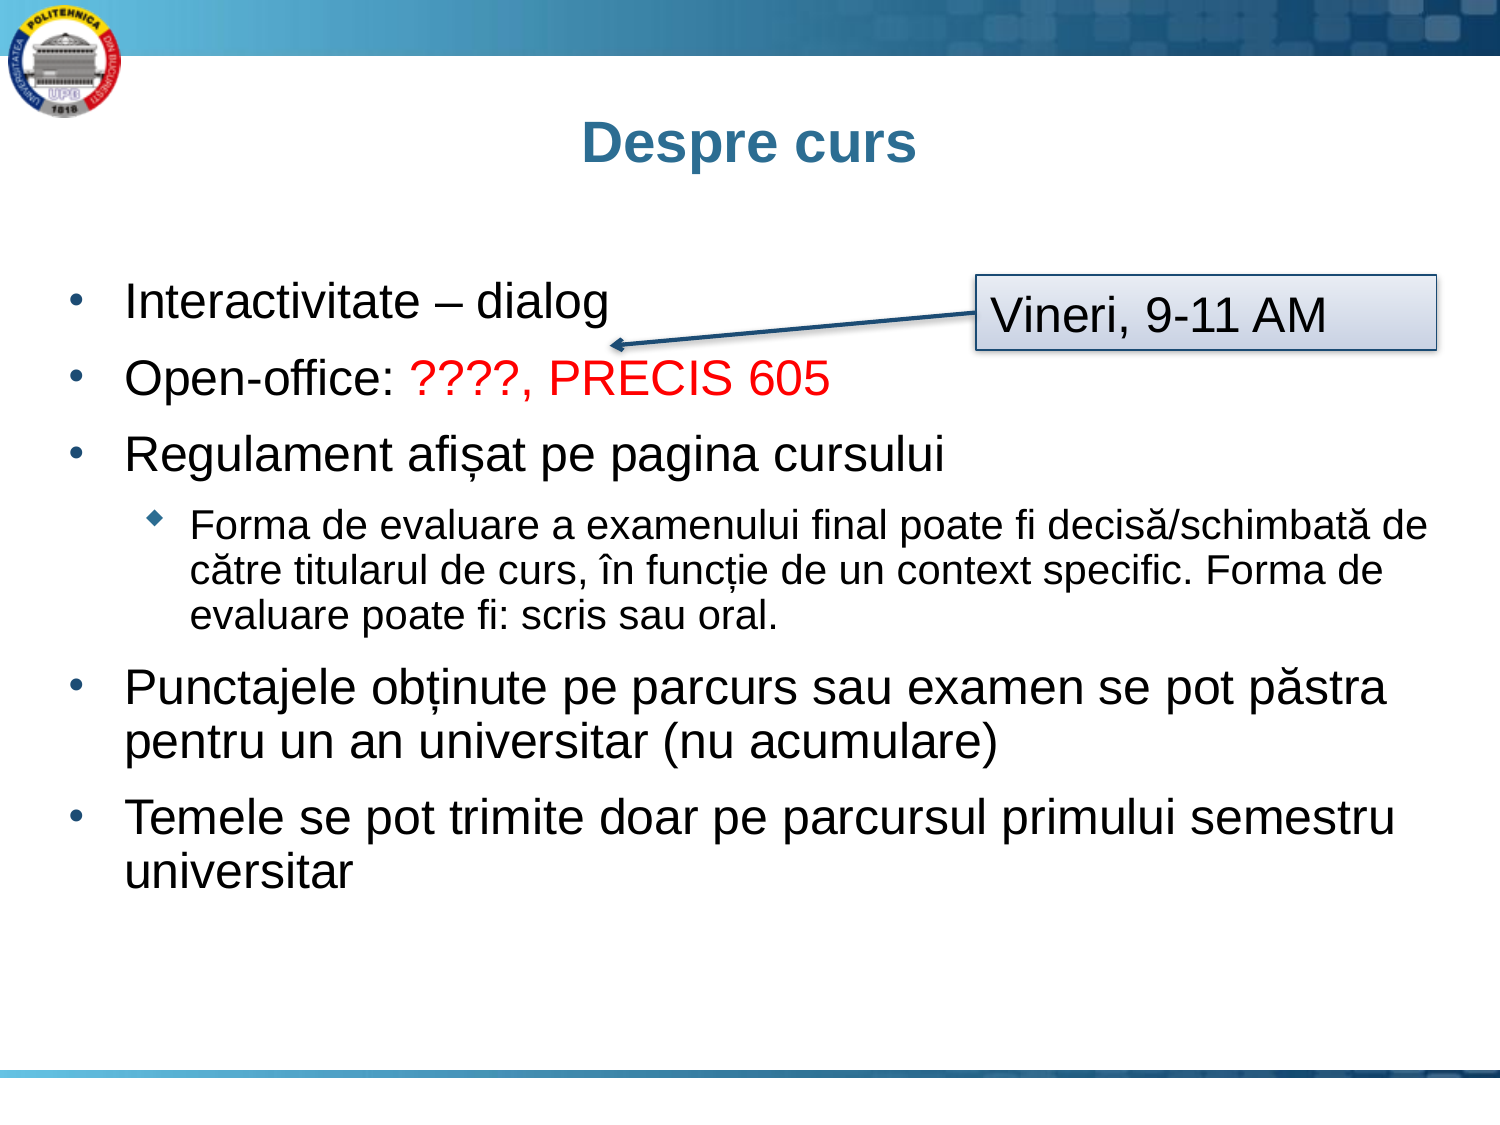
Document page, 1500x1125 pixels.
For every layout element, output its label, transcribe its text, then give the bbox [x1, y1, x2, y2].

picture [0, 0, 1500, 118]
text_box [609, 312, 977, 347]
text_box Interactivitate – dialog Open-office: ????, PRECIS 605 Regulament afișat pe pagina cursului Forma de evaluare a examenului final poate fi decisă/schimbată de către titularul de curs, în funcție de un context specific. Forma de evaluare poate fi: scris sau oral. Punctajele obținute pe parcurs sau examen se pot păstra pentru un an universitar (nu acumulare) Temele se pot trimite doar pe parcursul primului semestru universitar [52, 268, 1449, 1011]
title Despre curs [51, 102, 1449, 178]
text_box Vineri, 9-11 AM [975, 274, 1437, 351]
picture [0, 1070, 1500, 1078]
